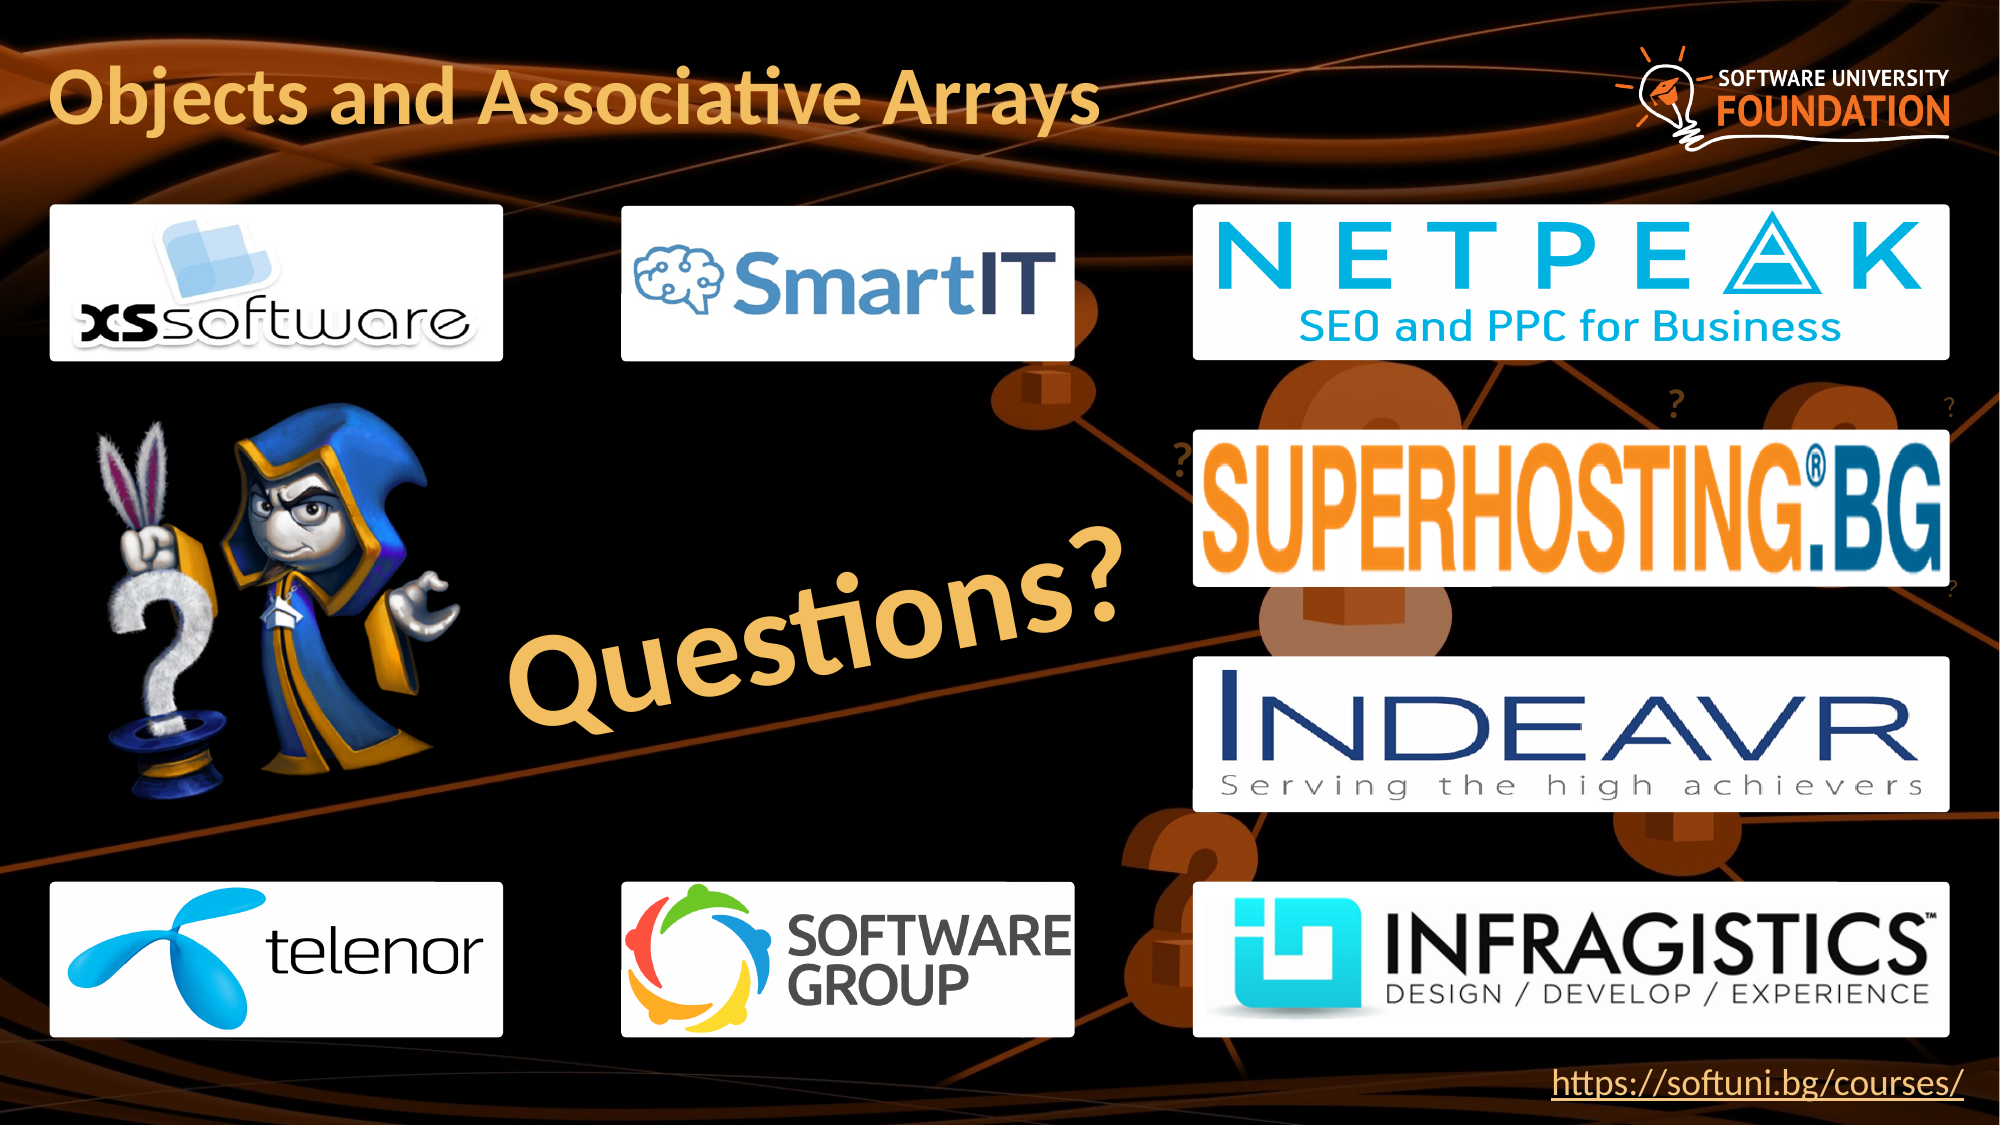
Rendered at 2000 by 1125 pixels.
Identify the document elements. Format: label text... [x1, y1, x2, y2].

title Objects and Associative Arrays [30, 6, 1602, 189]
list https://softuni.bg/courses/ [250, 1050, 1971, 1108]
picture [0, 0, 2000, 1125]
